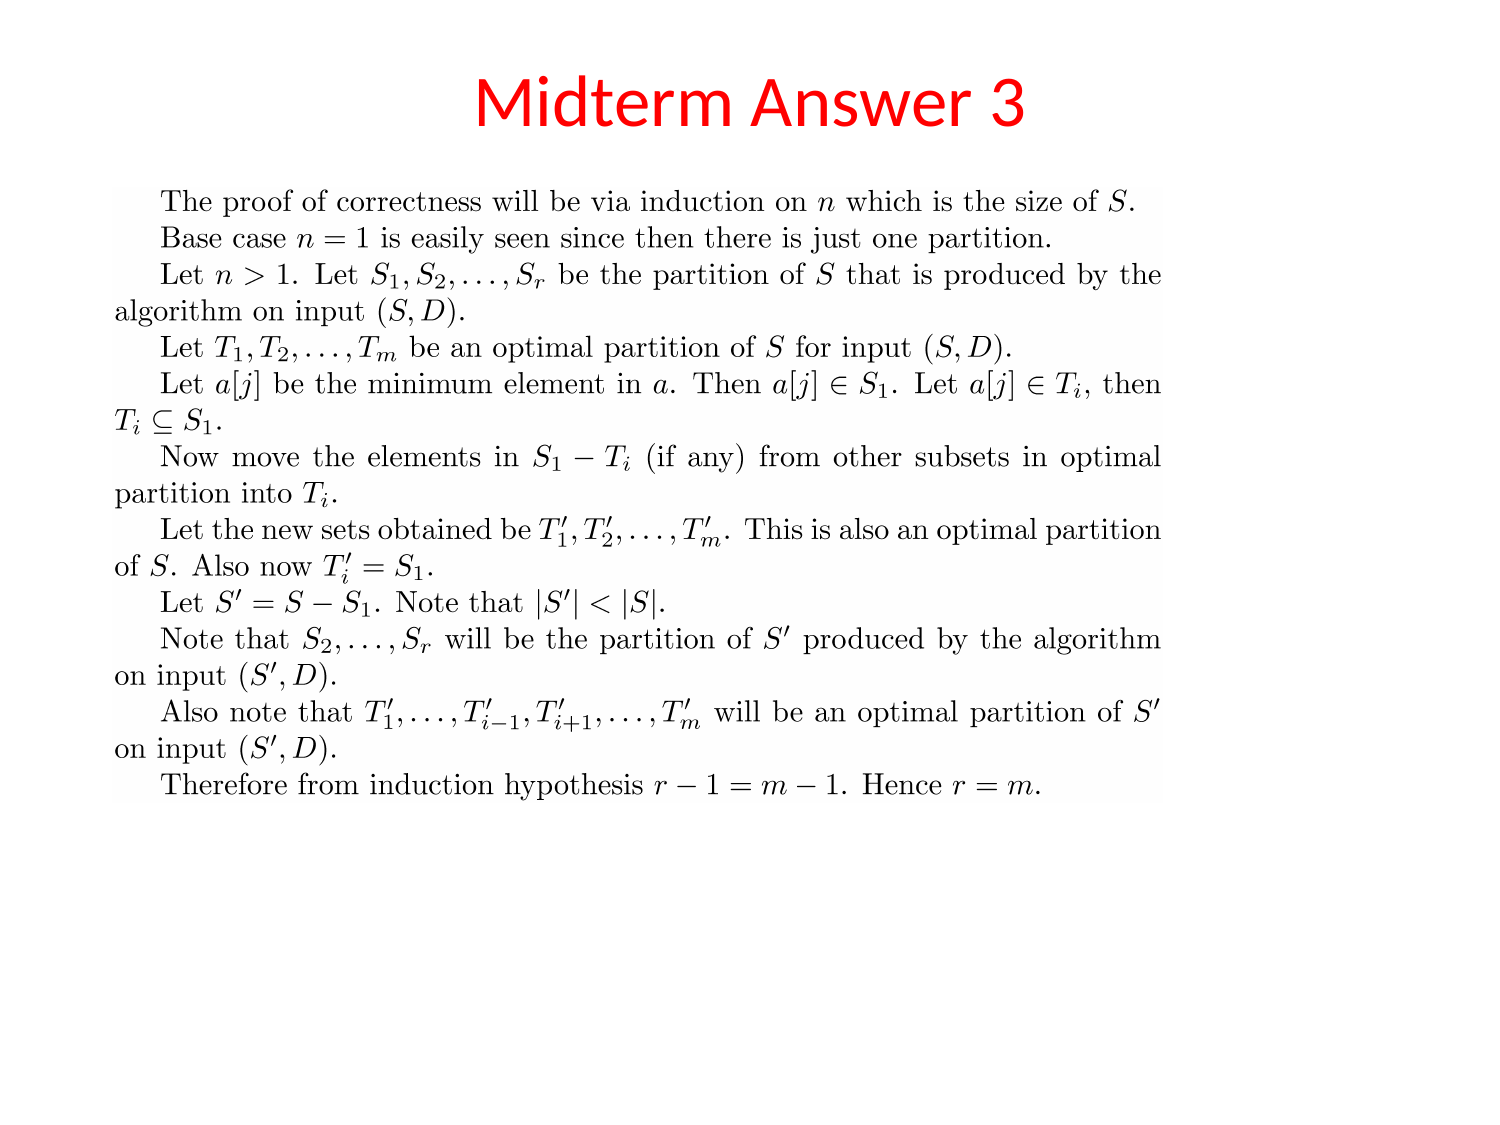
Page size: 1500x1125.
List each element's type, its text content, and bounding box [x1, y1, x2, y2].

title Midterm Answer 3 [75, 45, 1425, 150]
picture [112, 187, 1163, 803]
